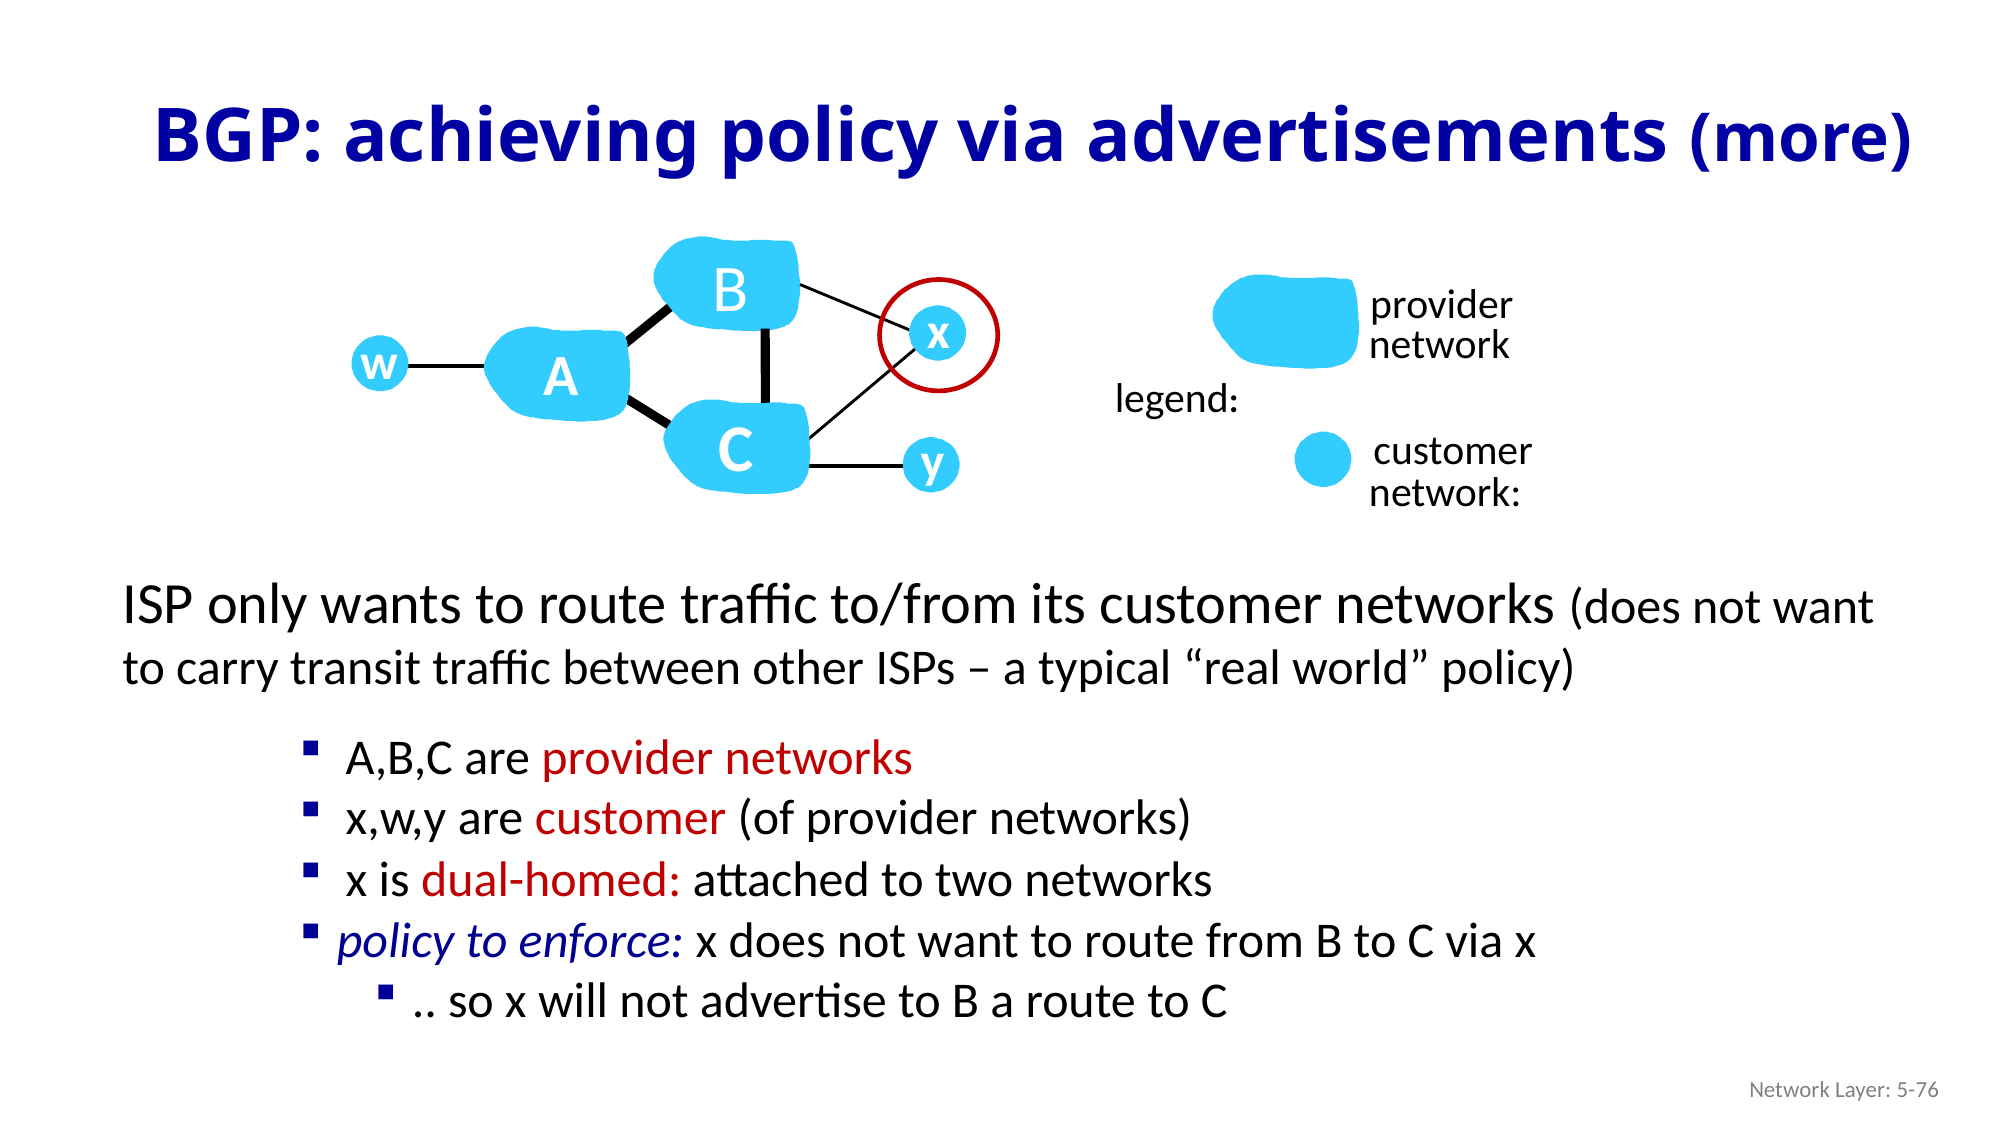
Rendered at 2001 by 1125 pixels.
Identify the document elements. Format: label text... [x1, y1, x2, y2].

text_box [398, 367, 409, 385]
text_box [1030, 261, 1550, 543]
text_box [663, 399, 811, 494]
text_box [397, 367, 405, 377]
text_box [653, 236, 801, 332]
text_box [945, 441, 960, 489]
text_box [314, 172, 1552, 557]
title BGP: achieving policy via advertisements (more) [137, 63, 1983, 211]
text_box ISP only wants to route traffic to/from its customer networks (does not want to carry transit traffic between other ISPs – a typical “real world” policy) [107, 557, 1925, 702]
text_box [483, 326, 631, 422]
text_box A,B,C are provider networks x,w,y are customer (of provider networks) x is dual-homed: attached to two networks policy to enforce: x does not want to route from B to C via x .. so x will not advertise to B a route to C [284, 726, 1635, 1063]
text_box [902, 439, 943, 493]
text_box w [360, 329, 398, 390]
text_box [397, 341, 405, 366]
text_box [351, 343, 360, 383]
slide_number Network Layer: 5- [1504, 1057, 1955, 1118]
text_box y [920, 429, 945, 490]
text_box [909, 298, 966, 361]
text_box [878, 278, 999, 392]
text_box [405, 350, 409, 366]
